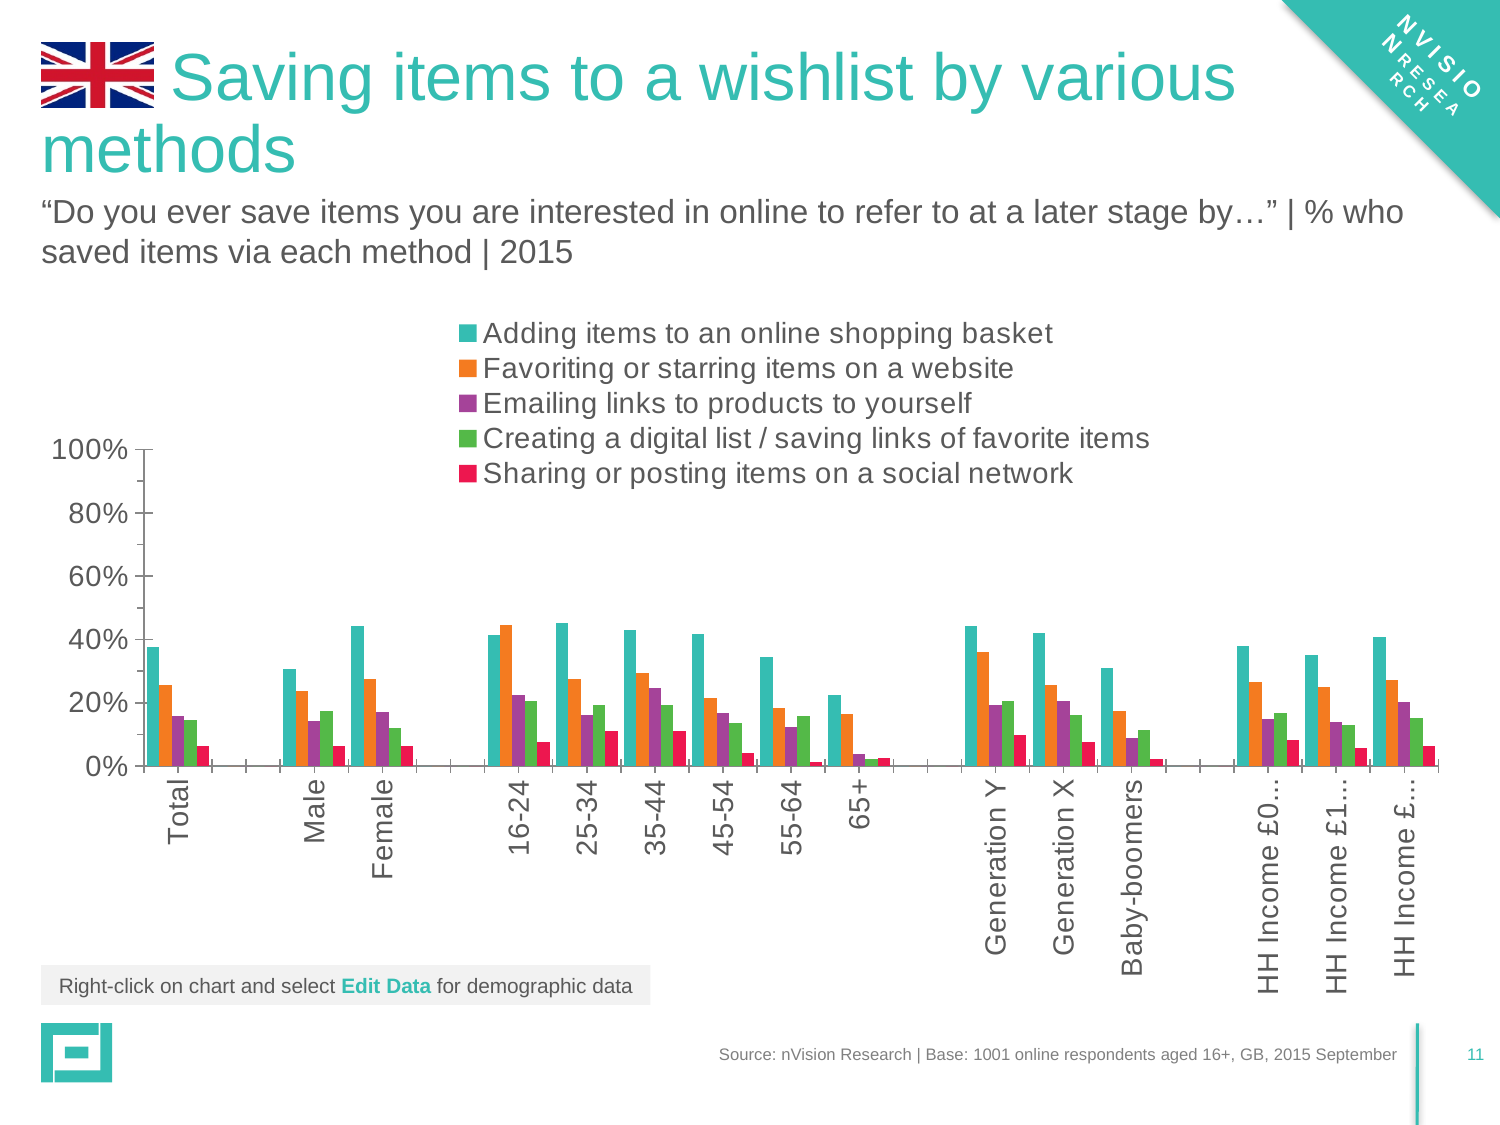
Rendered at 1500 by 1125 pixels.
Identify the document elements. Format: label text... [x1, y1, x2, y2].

chart [40, 314, 1460, 1006]
list Source: nVision Research | Base: 1001 online respondents aged 16+, GB, 2015 September [112, 1039, 1414, 1072]
list “Do you ever save items you are interested in online to refer to at a later stage by…” | % who saved items via each method | 2015 [41, 190, 1459, 272]
picture [40, 42, 154, 108]
title Saving items to a wishlist by various methods [151, 42, 1276, 116]
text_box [1281, 0, 1500, 219]
